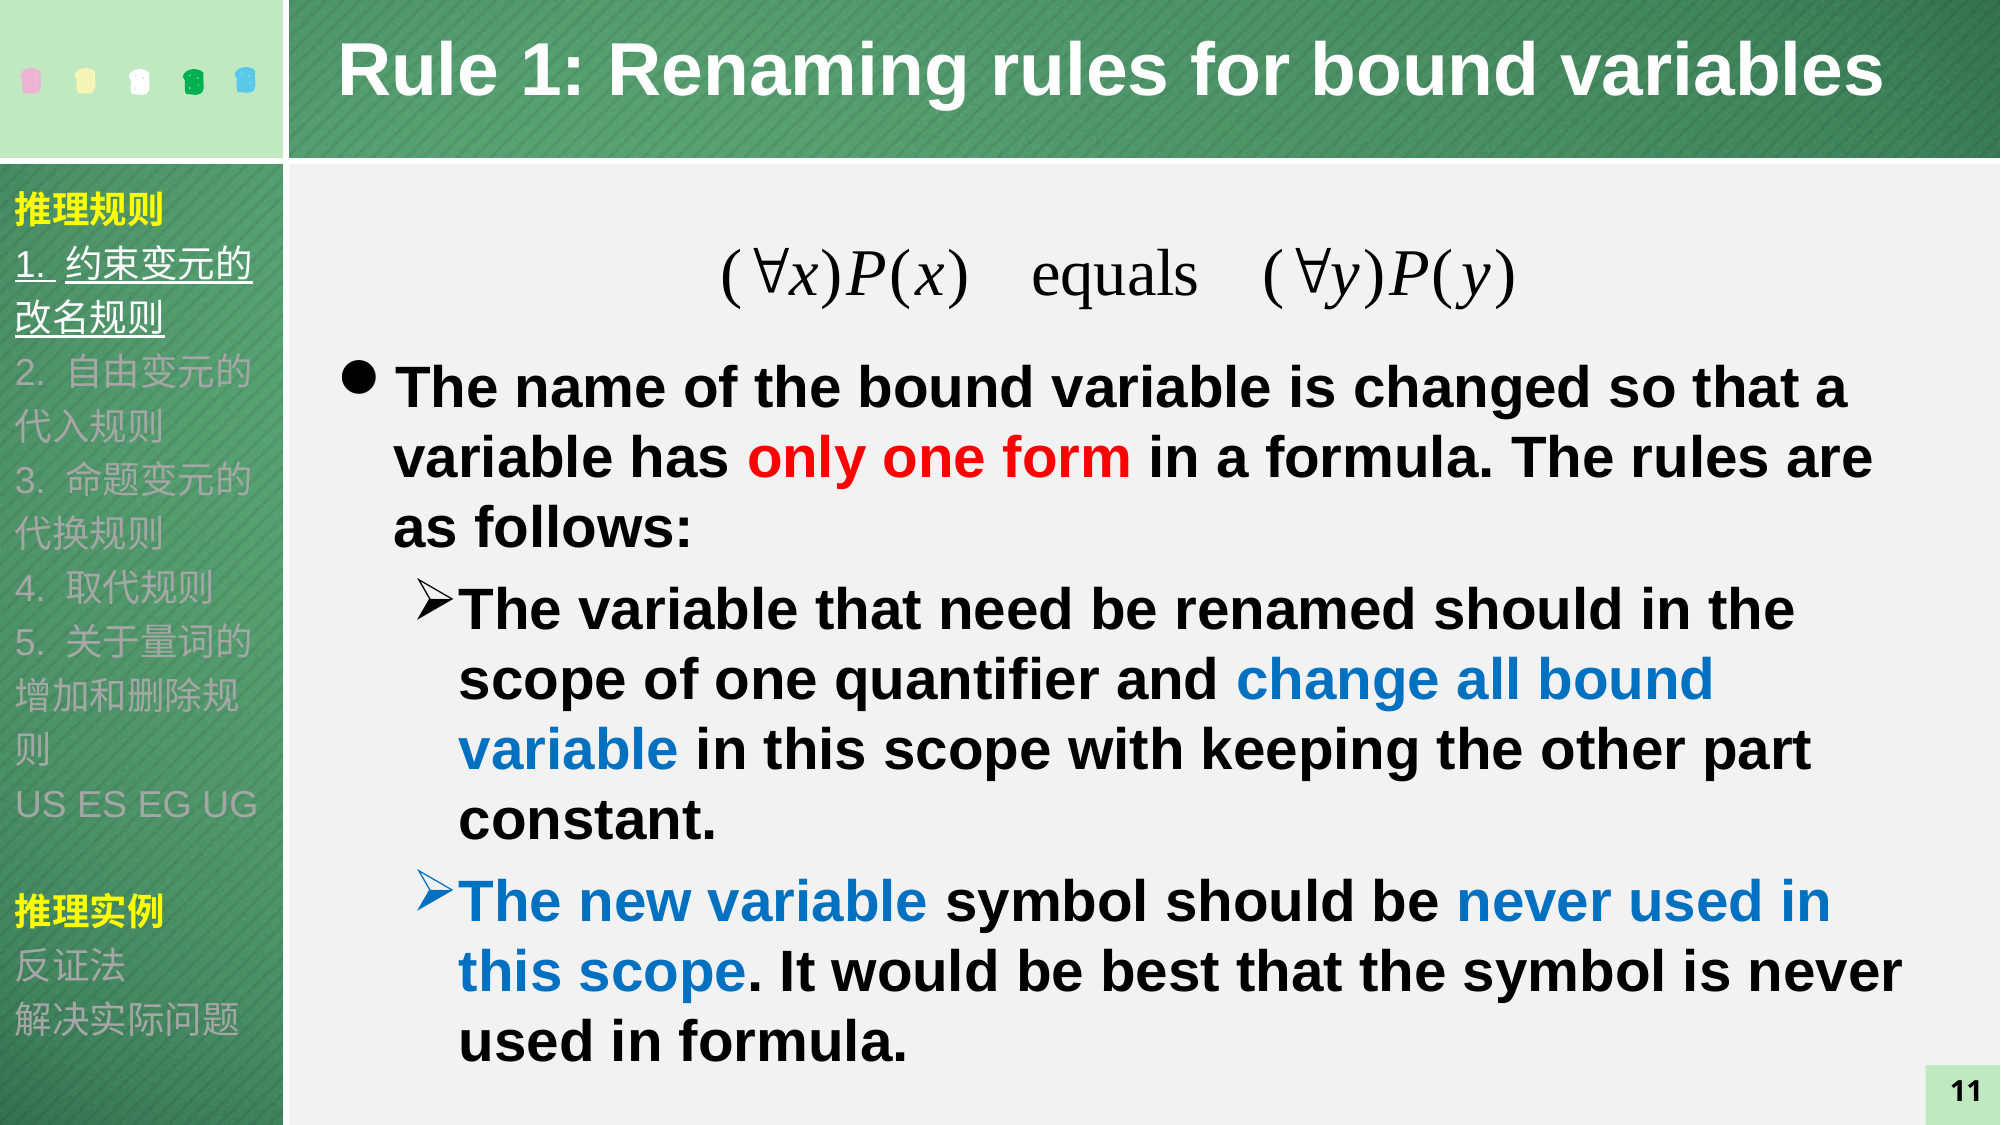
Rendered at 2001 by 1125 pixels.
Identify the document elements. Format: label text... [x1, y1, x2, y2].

picture [289, 0, 2000, 158]
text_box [711, 234, 1528, 324]
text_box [19, 65, 258, 95]
text_box 推理规则 1. 约束变元的改名规则 2. 自由变元的代入规则 3. 命题变元的代换规则 4. 取代规则 5. 关于量词的增加和删除规则 US ES EG UG 推理实例 反证法 解决实际问题 [0, 170, 277, 1103]
slide_number 11 [1967, 1065, 2000, 1125]
picture [0, 164, 283, 1125]
text_box The name of the bound variable is changed so that a variable has only one form in a formula. The rules are as follows: The variable that need be renamed should in the scope of one quantifier and change all bound variable in this scope with keeping the other part constant. The new variable symbol should be never used in this scope. It would be best that the symbol is never used in formula. [322, 342, 1967, 1125]
text_box Rule 1: Renaming rules for bound variables [322, 12, 1948, 118]
